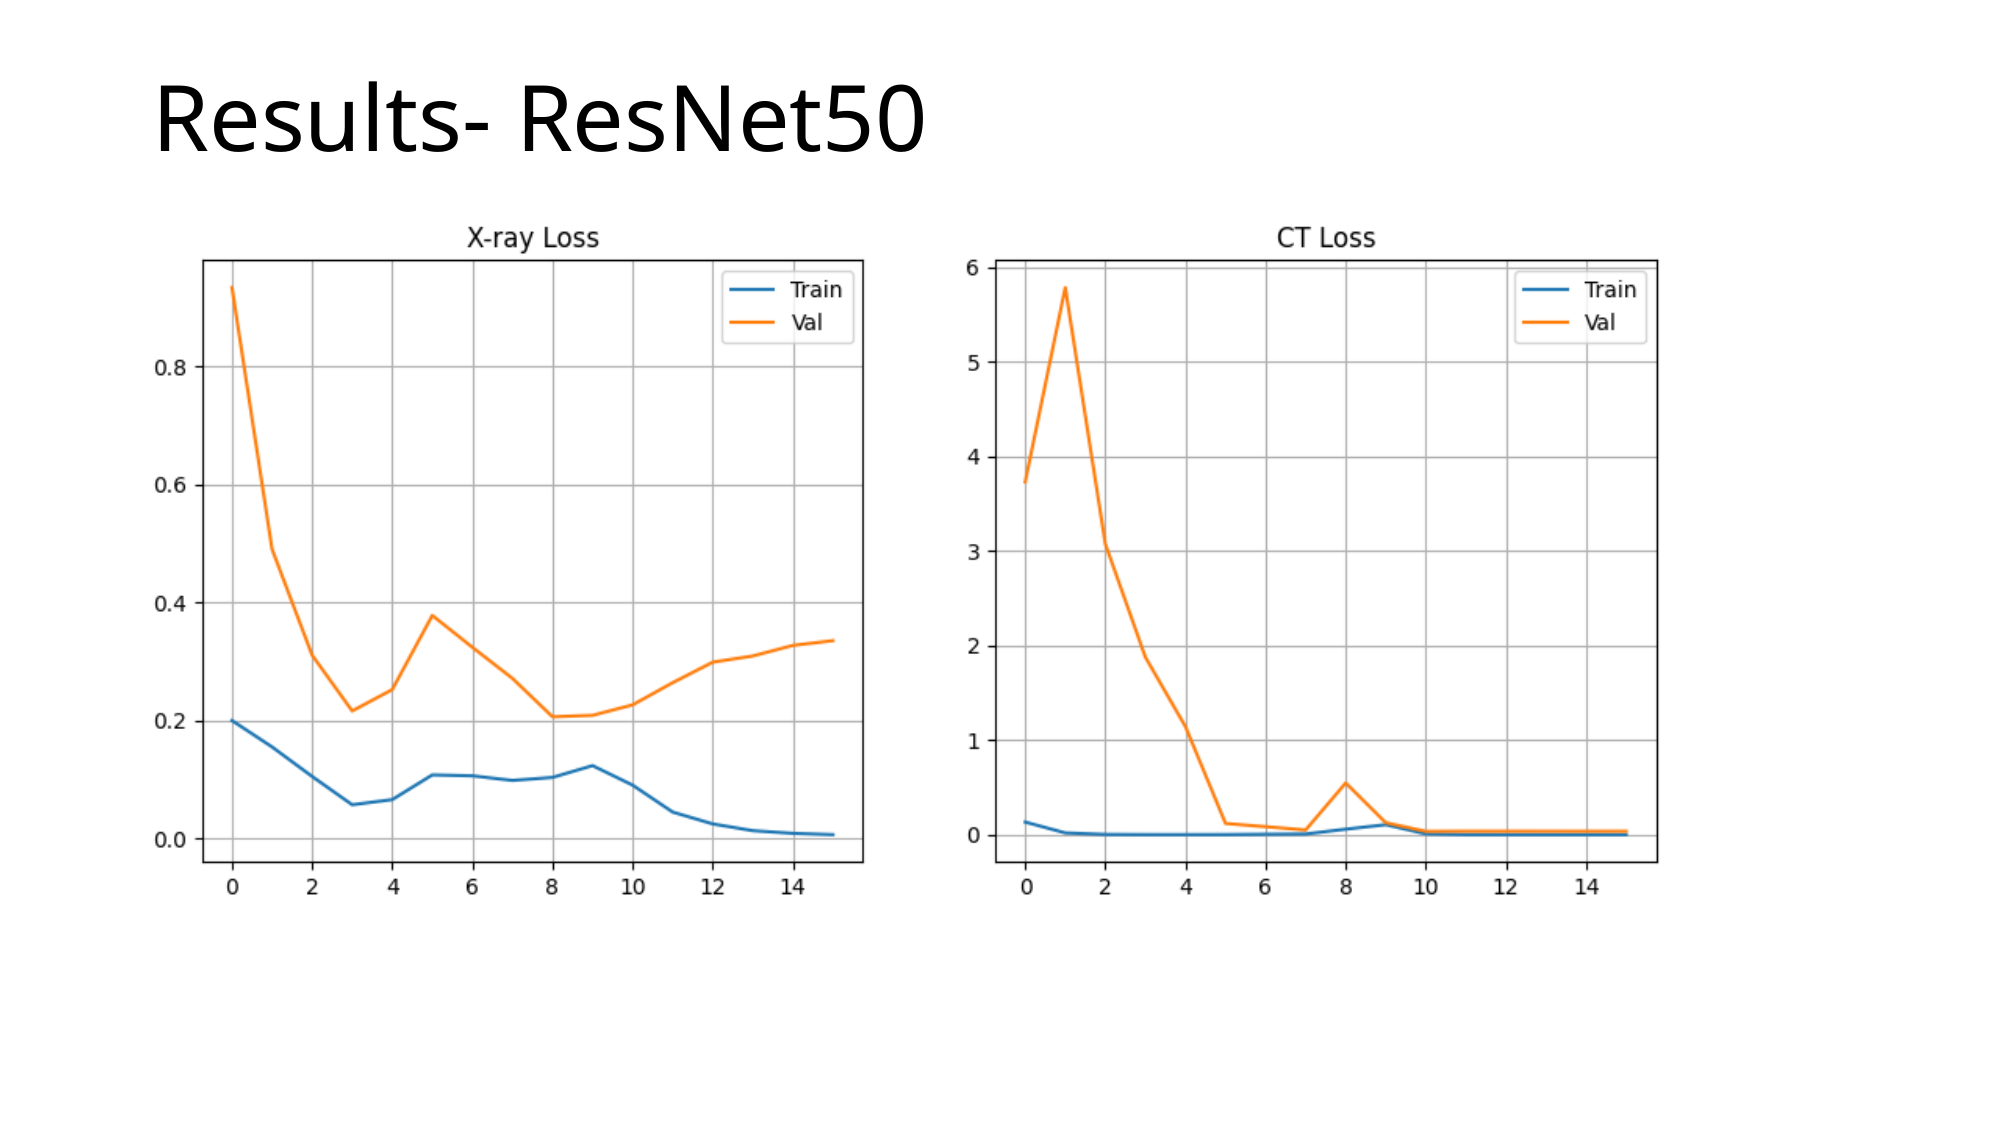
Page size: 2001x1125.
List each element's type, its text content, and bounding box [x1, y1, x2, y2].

picture [137, 210, 1671, 915]
title Results- ResNet50 [137, 59, 1863, 185]
